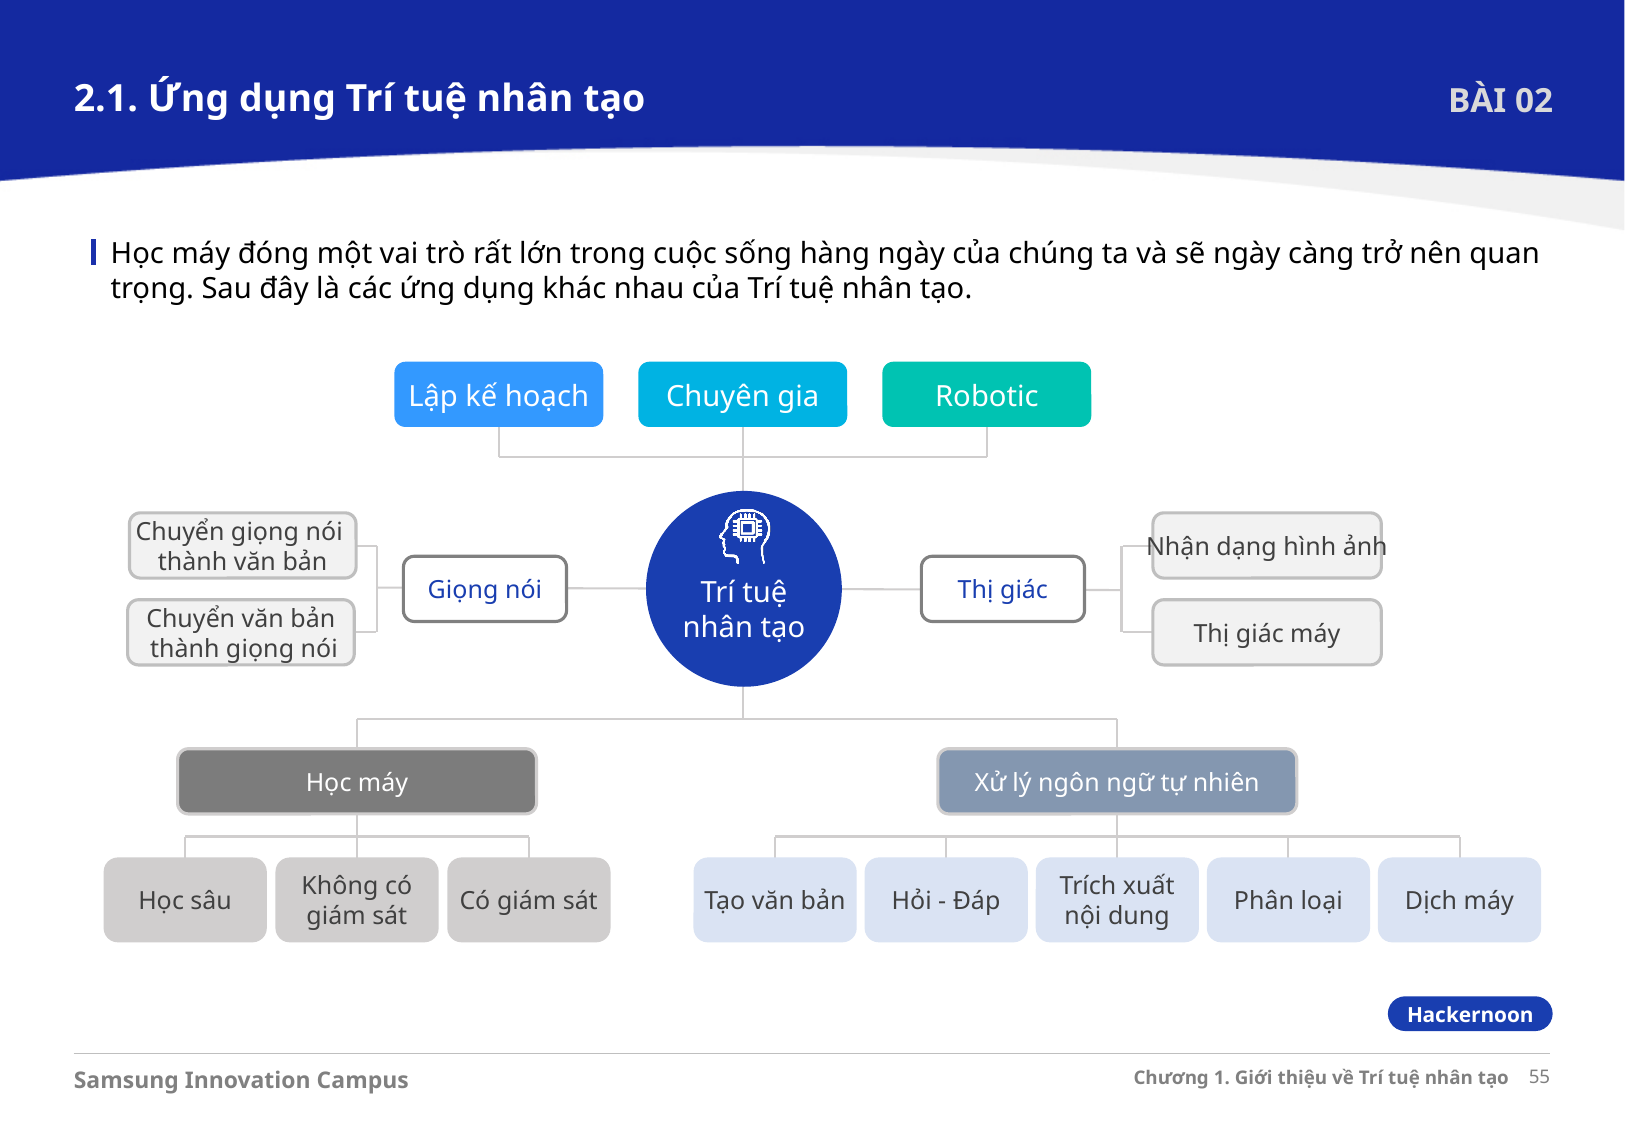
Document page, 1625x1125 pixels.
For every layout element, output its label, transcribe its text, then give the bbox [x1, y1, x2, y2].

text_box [73, 73, 1554, 120]
picture [0, 0, 1625, 1125]
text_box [103, 361, 1542, 943]
text_box Hackernoon [1386, 995, 1554, 1033]
text_box Học máy đóng một vai trò rất lớn trong cuộc sống hàng ngày của chúng ta và sẽ ngày càng trở nên quan trọng. Sau đây là các ứng dụng khác nhau của Trí tuệ nhân tạo. [91, 233, 1554, 305]
